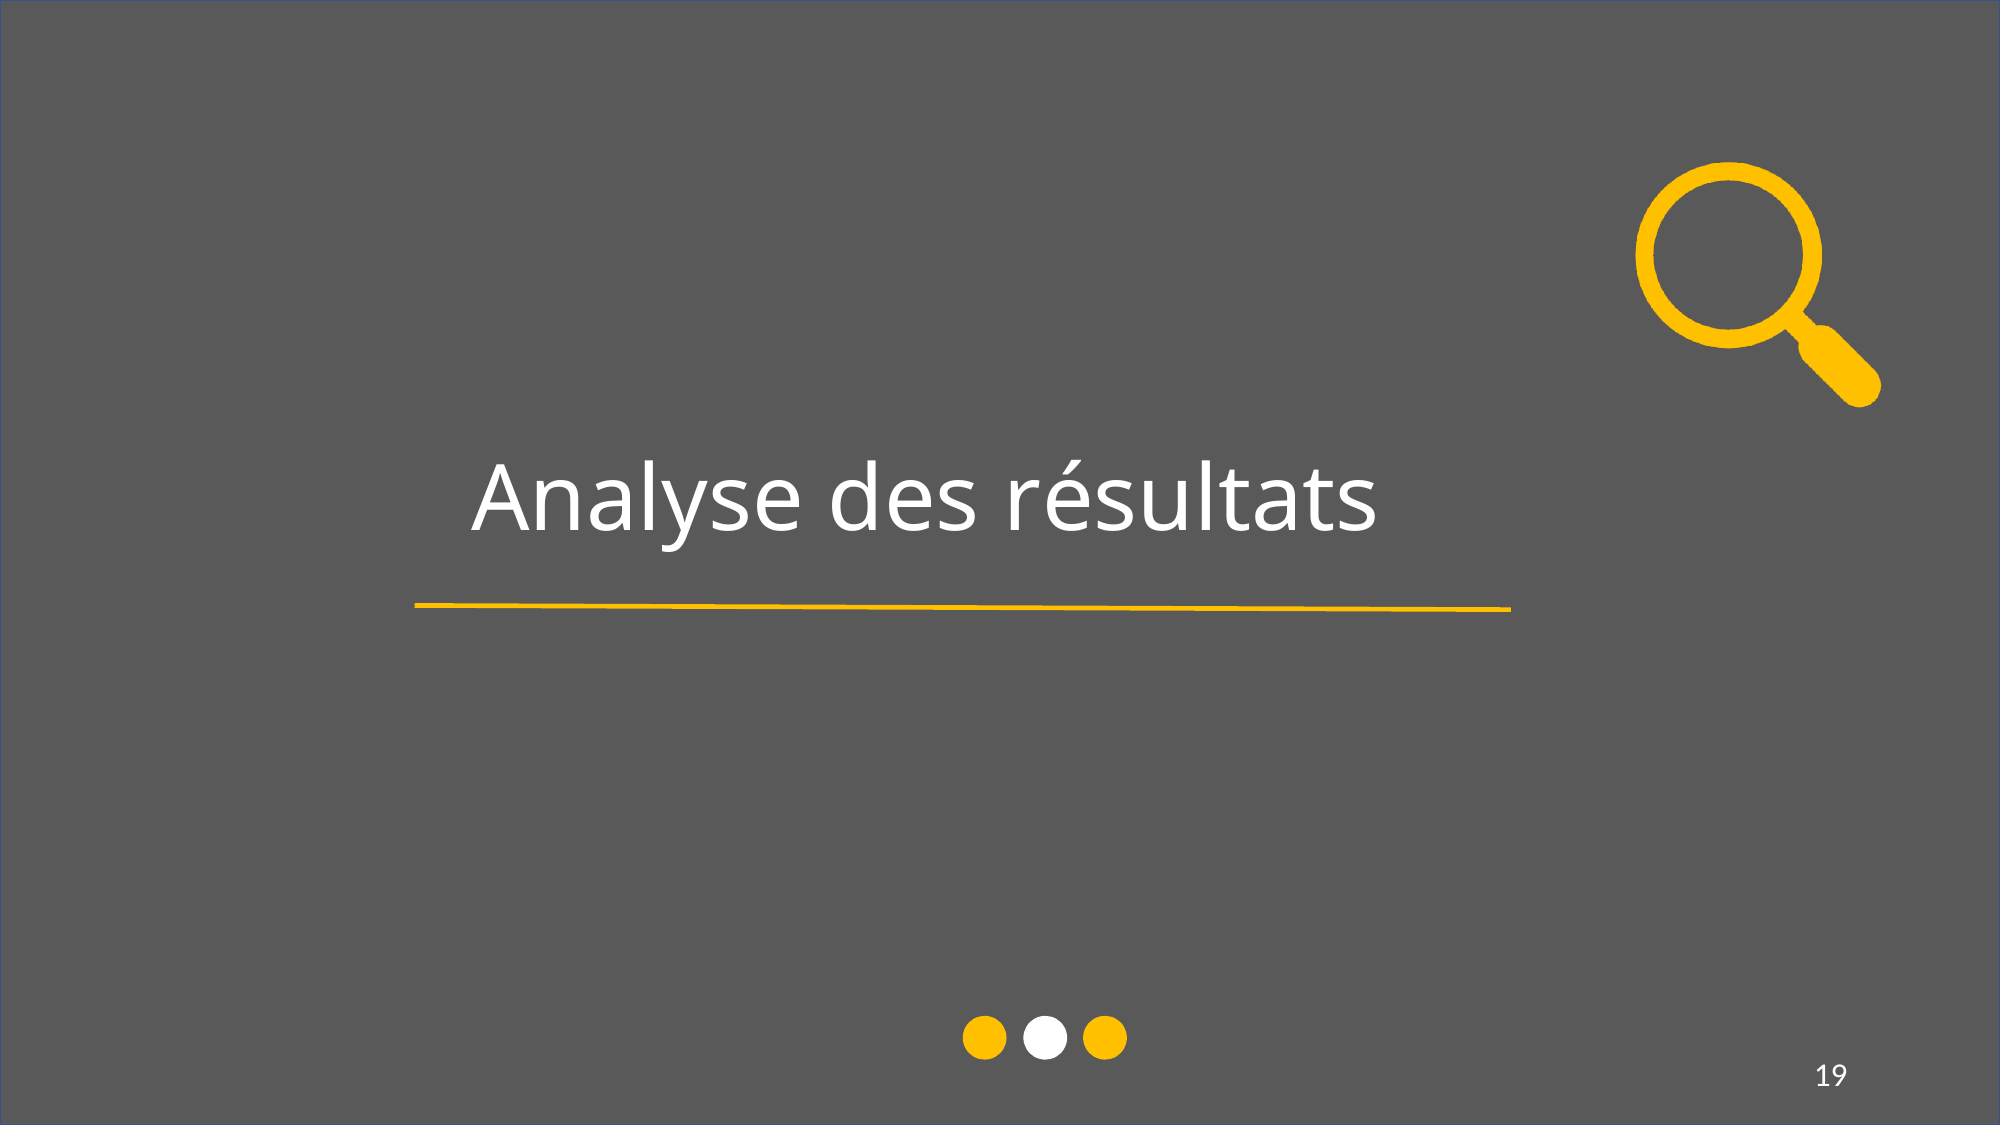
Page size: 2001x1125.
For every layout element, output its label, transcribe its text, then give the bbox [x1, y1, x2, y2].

slide_number 19 [1412, 1042, 1863, 1103]
text_box [1082, 1014, 1128, 1061]
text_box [414, 605, 1512, 610]
picture [1608, 135, 1907, 433]
text_box [1022, 1014, 1069, 1061]
title Analyse des résultats [63, 387, 1789, 606]
text_box [961, 1014, 1008, 1061]
text_box [0, 0, 2000, 1125]
